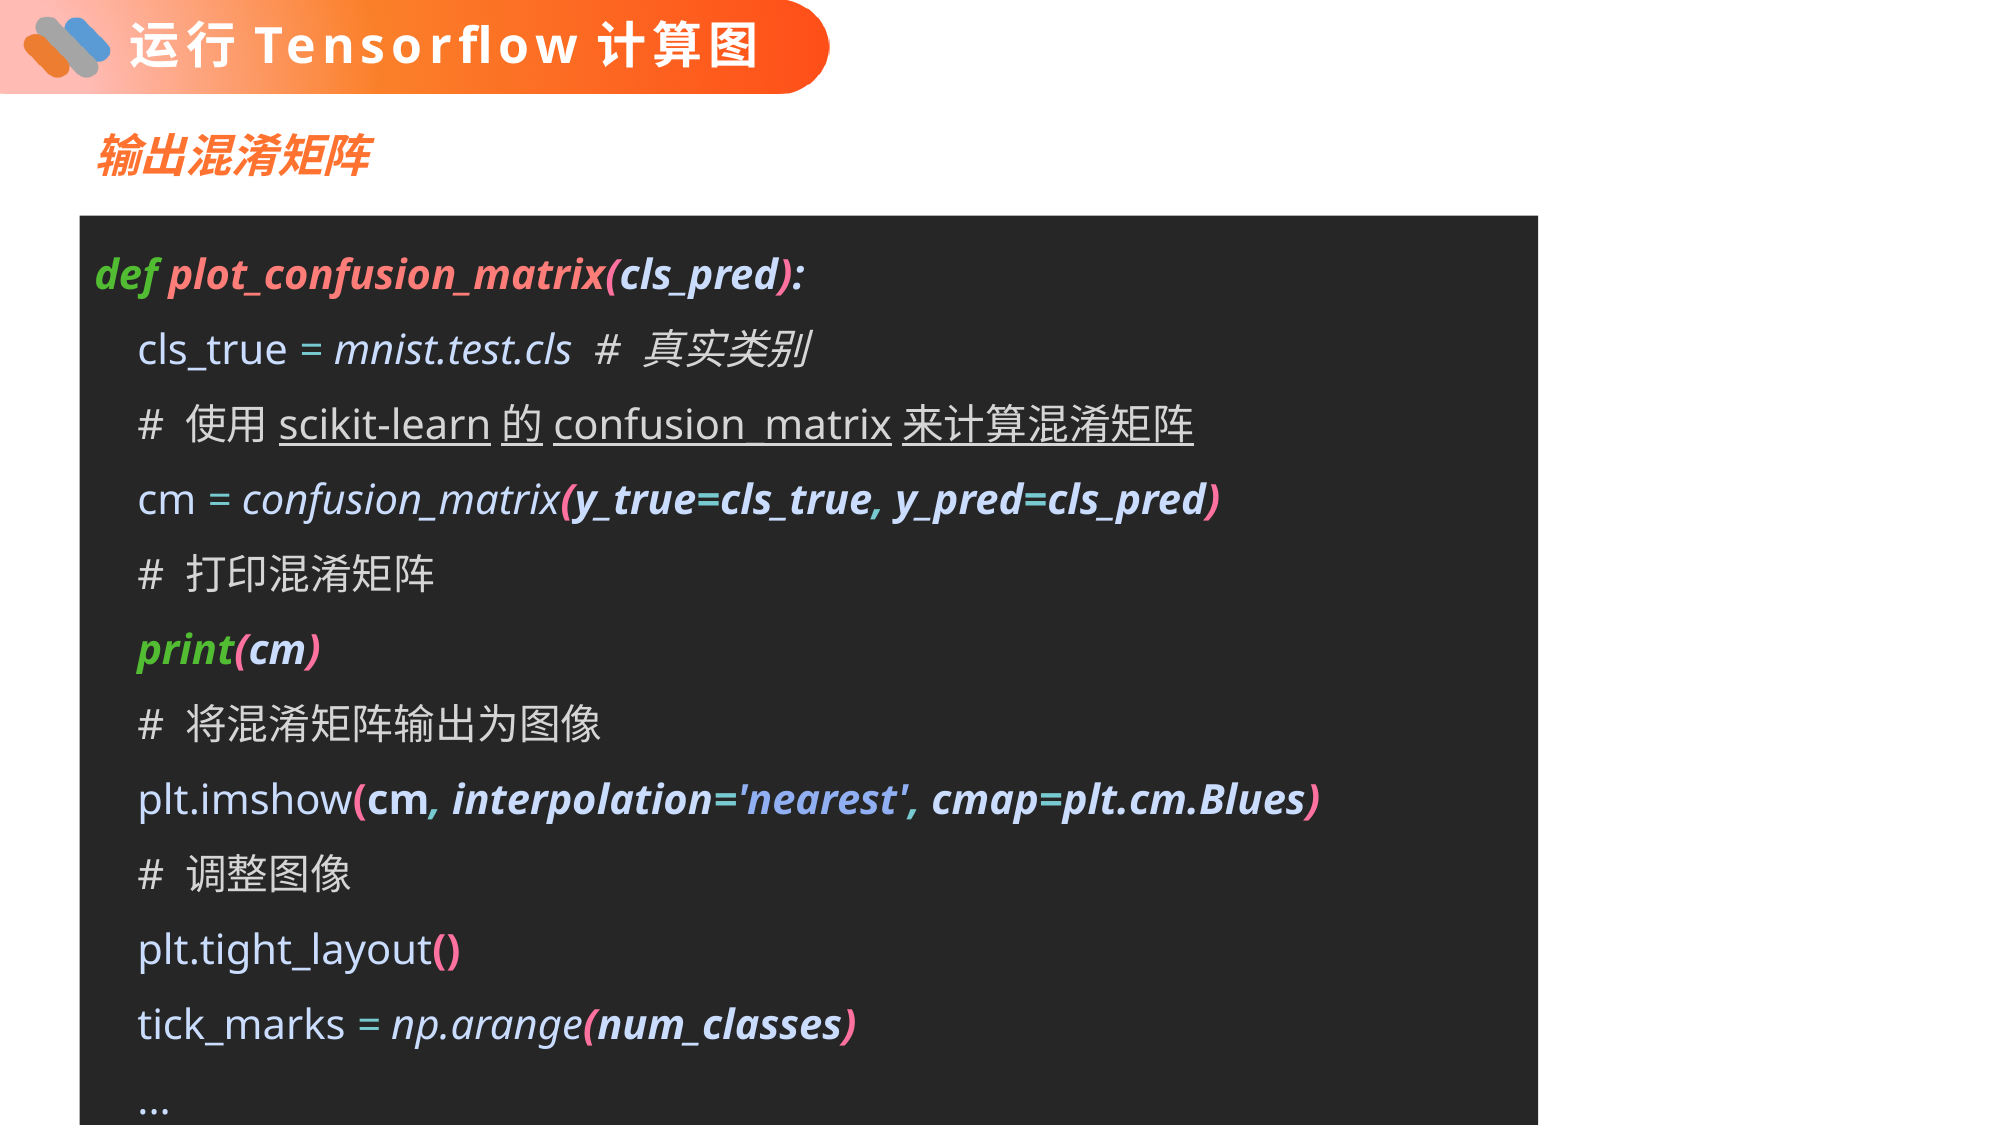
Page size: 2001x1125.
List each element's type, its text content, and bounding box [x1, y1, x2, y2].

text_box 输出混淆矩阵 [79, 119, 603, 190]
text_box def plot_confusion_matrix(cls_pred): cls_true = mnist.test.cls # 真实类别 # 使用scikit-learn的confusion_matrix来计算混淆矩阵 cm = confusion_matrix(y_true=cls_true, y_pred=cls_pred) # 打印混淆矩阵 print(cm) # 将混淆矩阵输出为图像 plt.imshow(cm, interpolation='nearest', cmap=plt.cm.Blues) # 调整图像 plt.tight_layout() tick_marks = np.arange(num_classes) ... [79, 215, 1539, 1125]
title 运行Tensorflow计算图 [0, 0, 830, 95]
